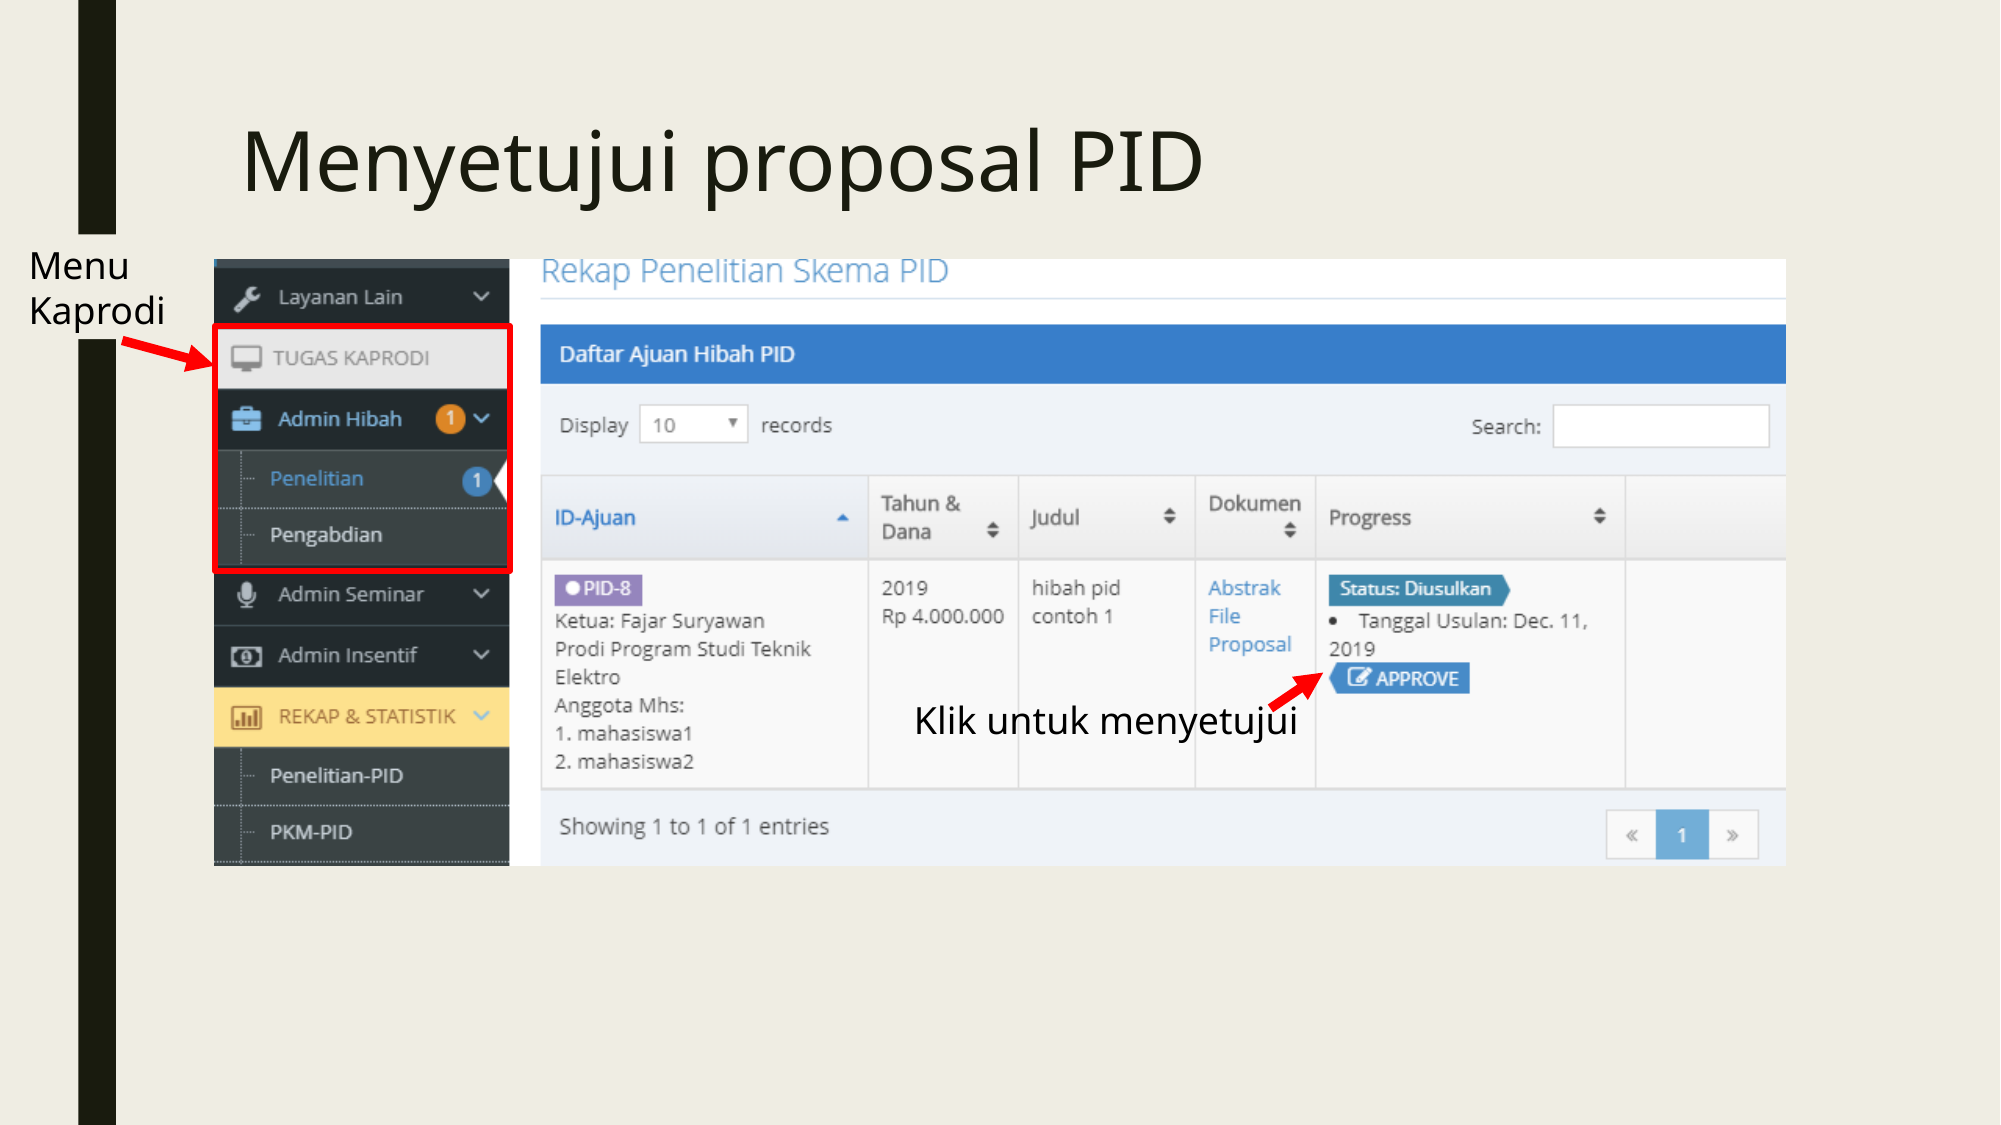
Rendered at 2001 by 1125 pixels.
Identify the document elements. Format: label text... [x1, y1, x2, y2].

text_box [1270, 672, 1324, 709]
title Menyetujui proposal PID [225, 112, 1897, 218]
picture [214, 259, 1786, 866]
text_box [122, 340, 215, 366]
text_box Menu Kaprodi [13, 234, 234, 340]
